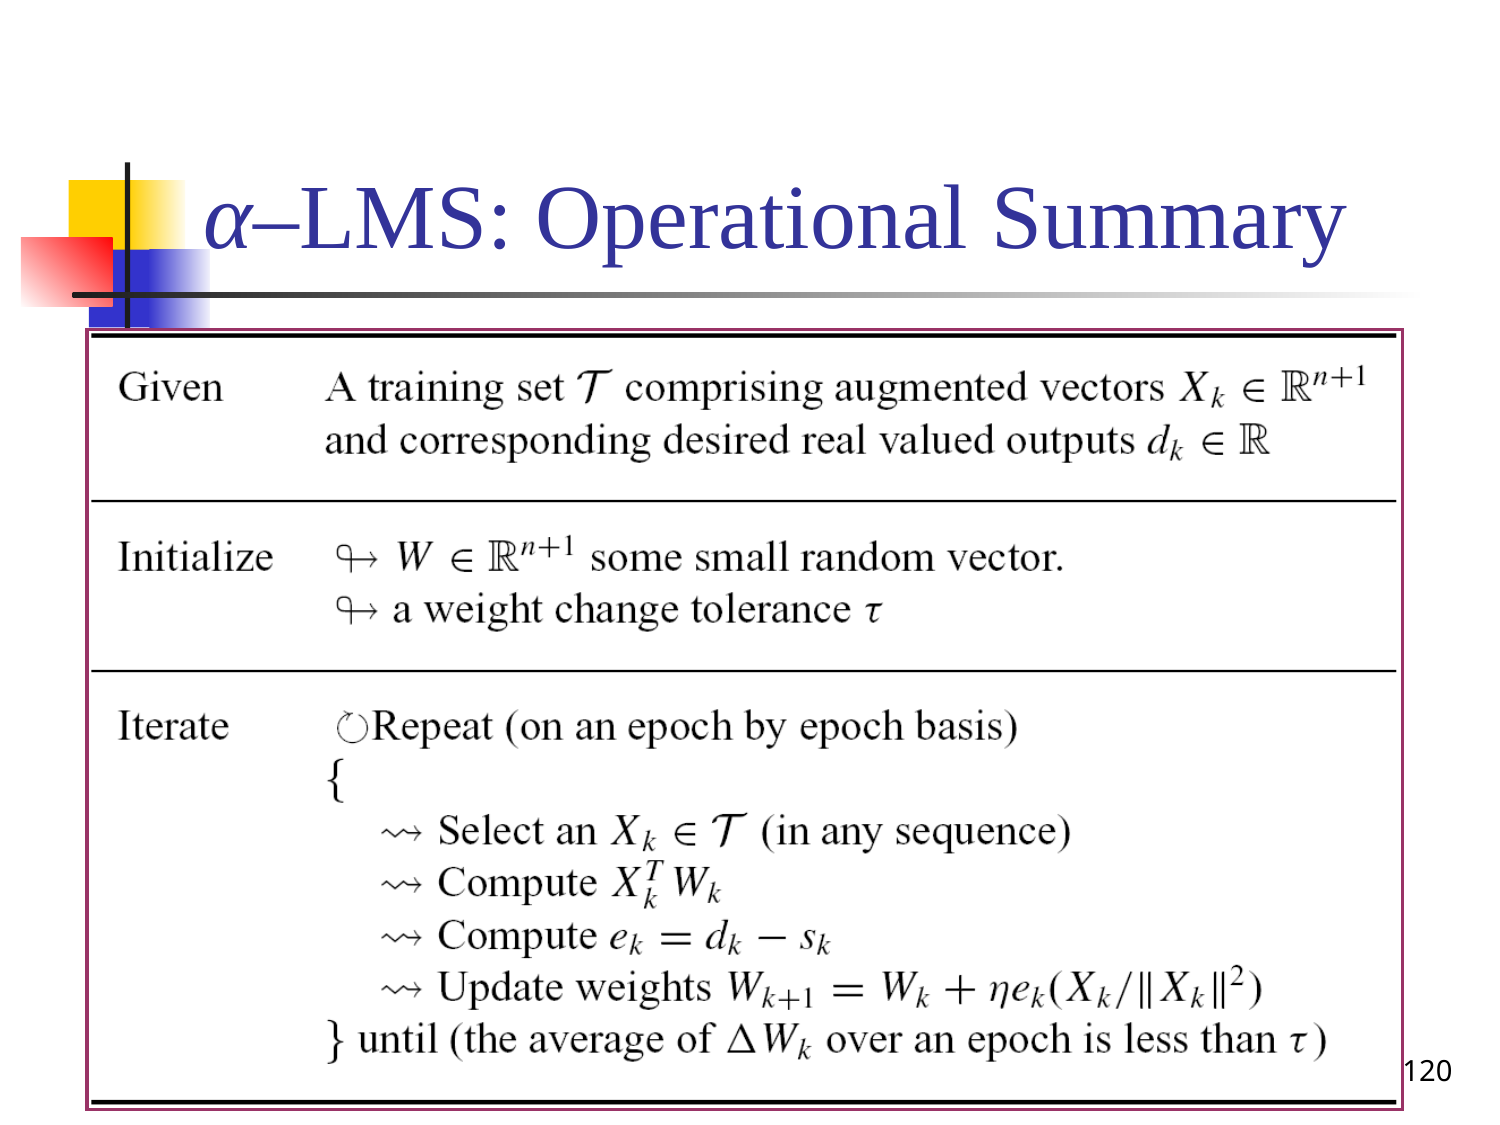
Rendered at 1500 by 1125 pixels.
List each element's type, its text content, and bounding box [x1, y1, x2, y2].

slide_number ‹#›/120 [1407, 1024, 1468, 1100]
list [88, 330, 1402, 1109]
title α–LMS: Operational Summary [188, 35, 1468, 275]
